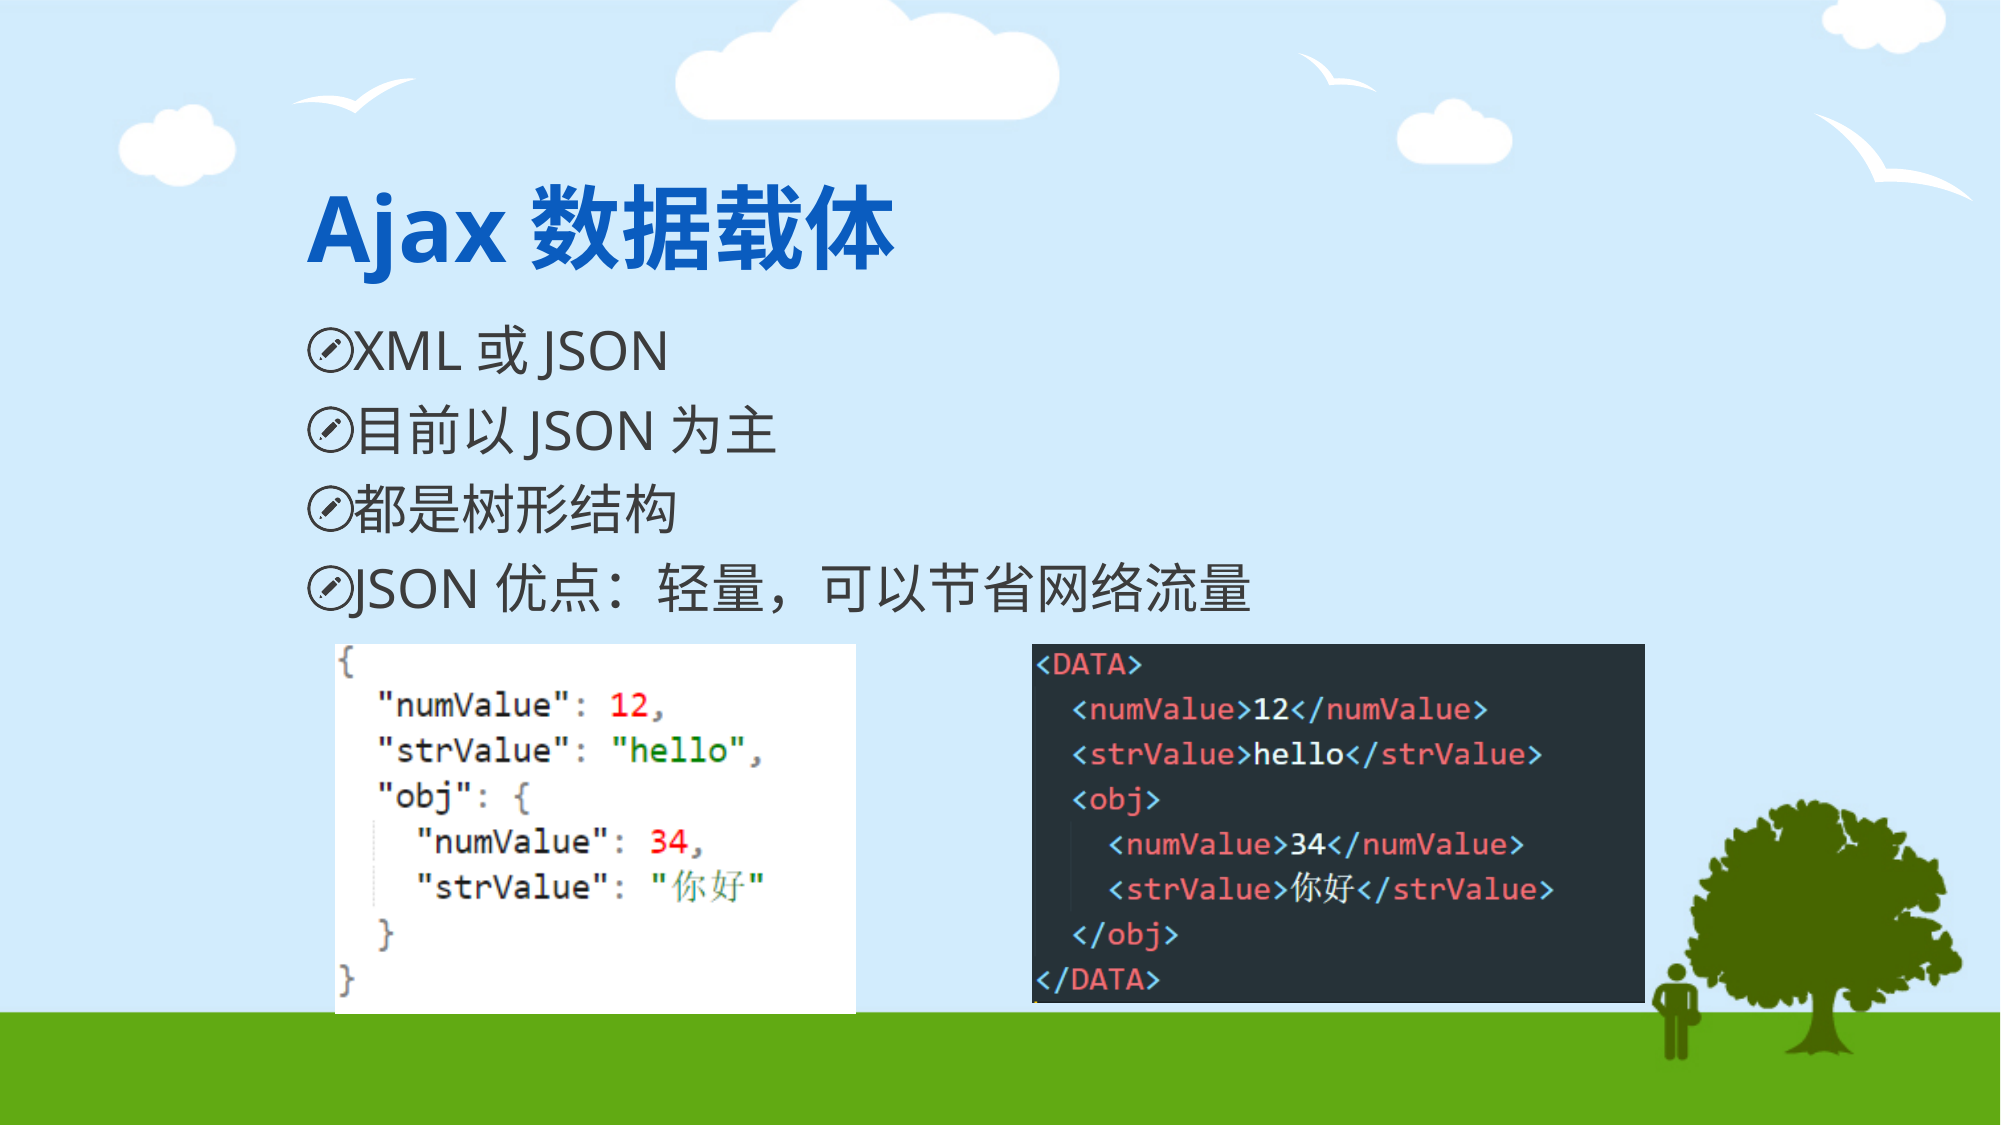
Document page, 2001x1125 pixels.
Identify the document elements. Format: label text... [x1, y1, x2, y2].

picture [0, 0, 2001, 1125]
list XML或JSON 目前以JSON为主 都是树形结构 JSON优点：轻量，可以节省网络流量 [292, 316, 1709, 1029]
title Ajax数据载体 [292, 168, 1705, 298]
